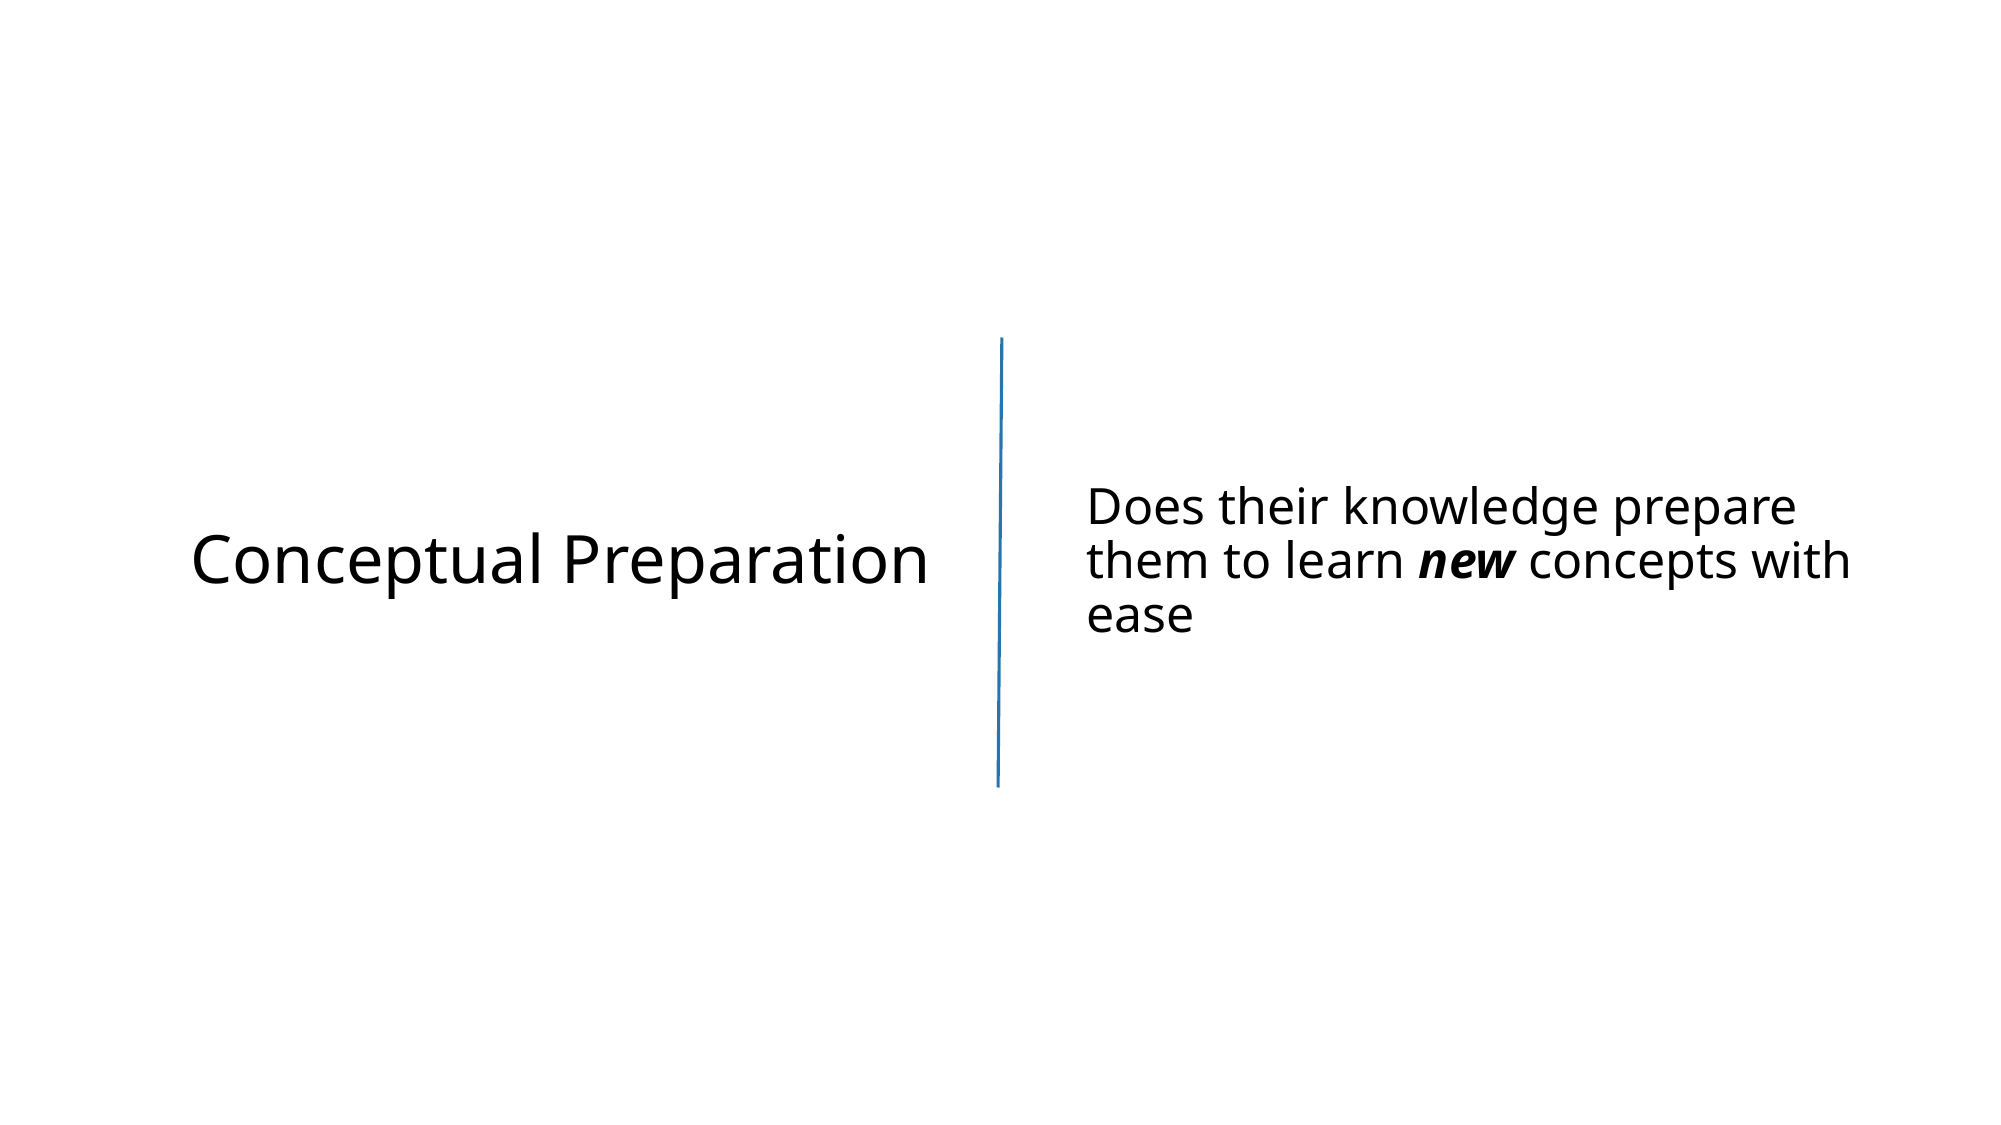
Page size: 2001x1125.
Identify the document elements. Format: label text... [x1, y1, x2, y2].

list Does their knowledge prepare them to learn new concepts with ease [1052, 187, 1920, 938]
title Conceptual Preparation [138, 187, 948, 938]
